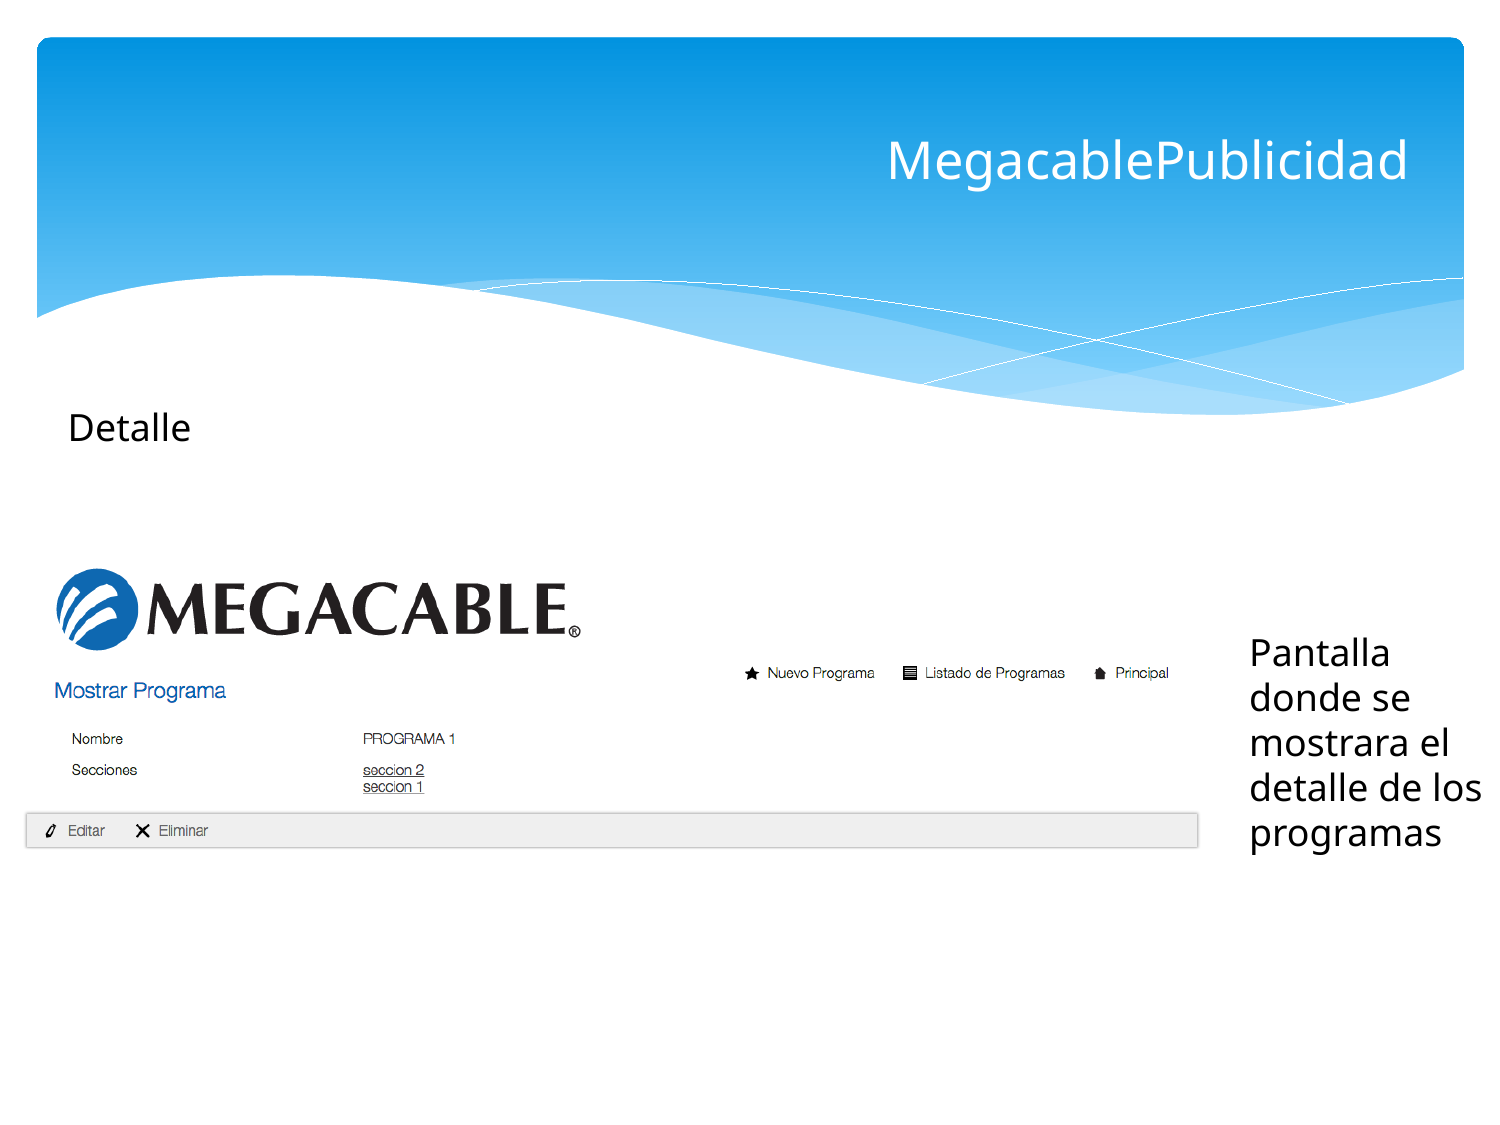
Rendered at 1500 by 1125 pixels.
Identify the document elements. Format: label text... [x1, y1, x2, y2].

picture [0, 563, 1226, 870]
text_box Detalle [53, 397, 231, 457]
title MegacablePublicidad [75, 55, 1425, 261]
text_box Pantalla donde se mostrara el detalle de los programas [1234, 621, 1500, 862]
